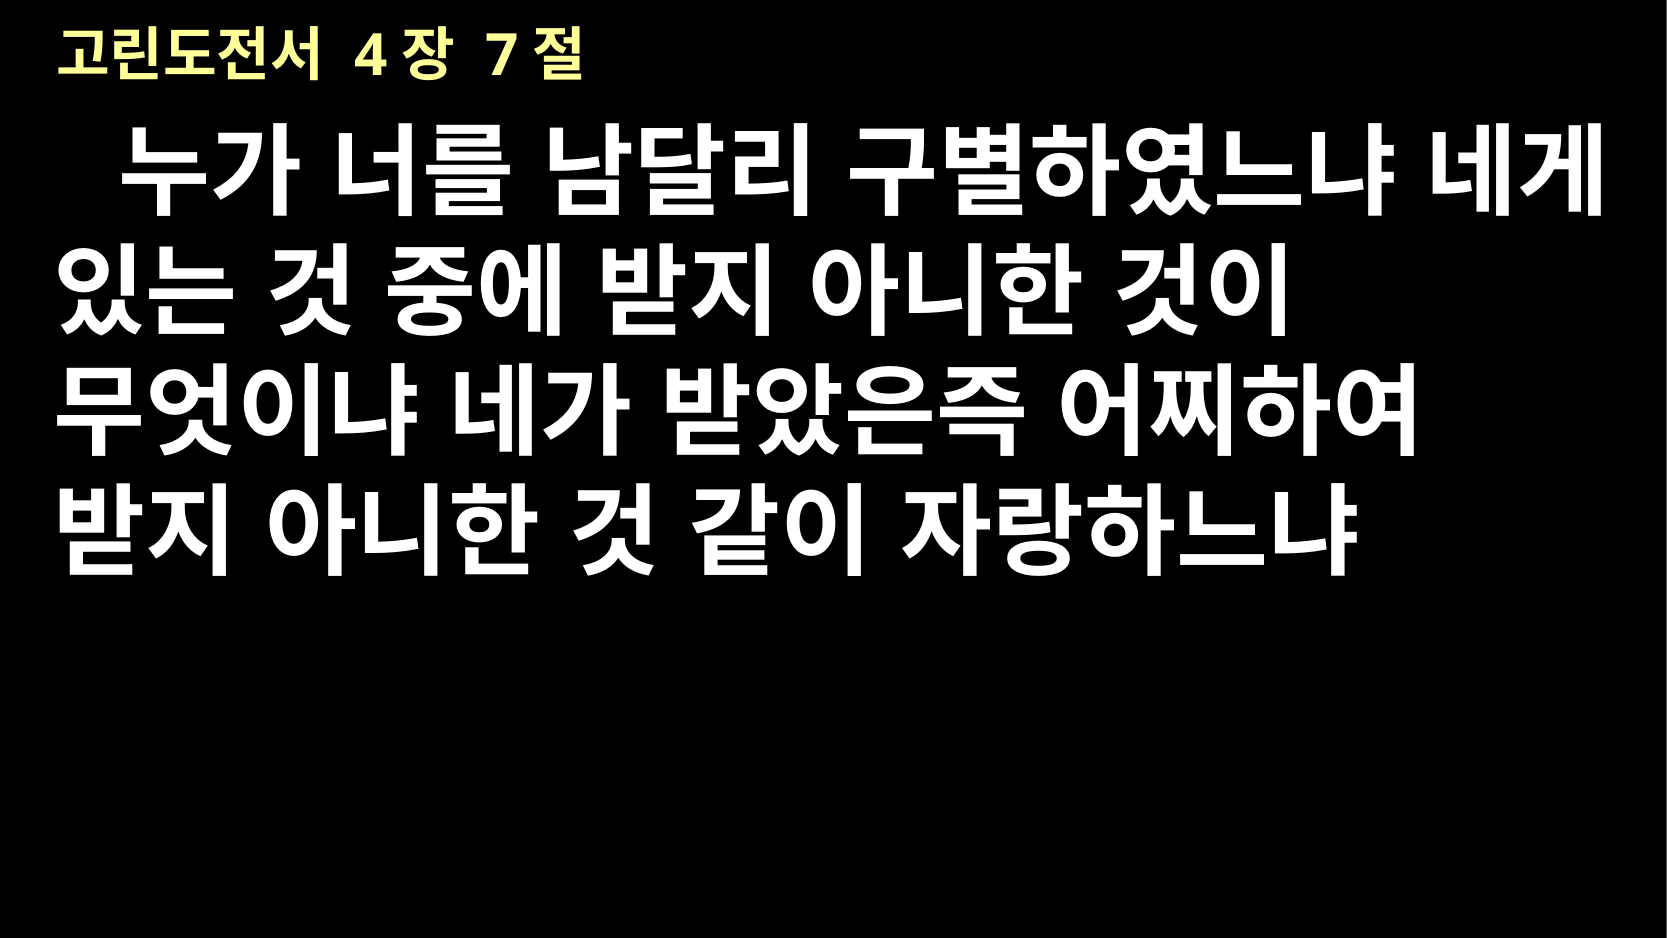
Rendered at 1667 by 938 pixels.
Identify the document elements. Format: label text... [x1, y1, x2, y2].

title 고린도전서 4장 7절 [41, 11, 1223, 100]
list 누가 너를 남달리 구별하였느냐 네게 있는 것 중에 받지 아니한 것이 무엇이냐 네가 받았은즉 어찌하여 받지 아니한 것 같이 자랑하느냐 [41, 100, 1636, 928]
